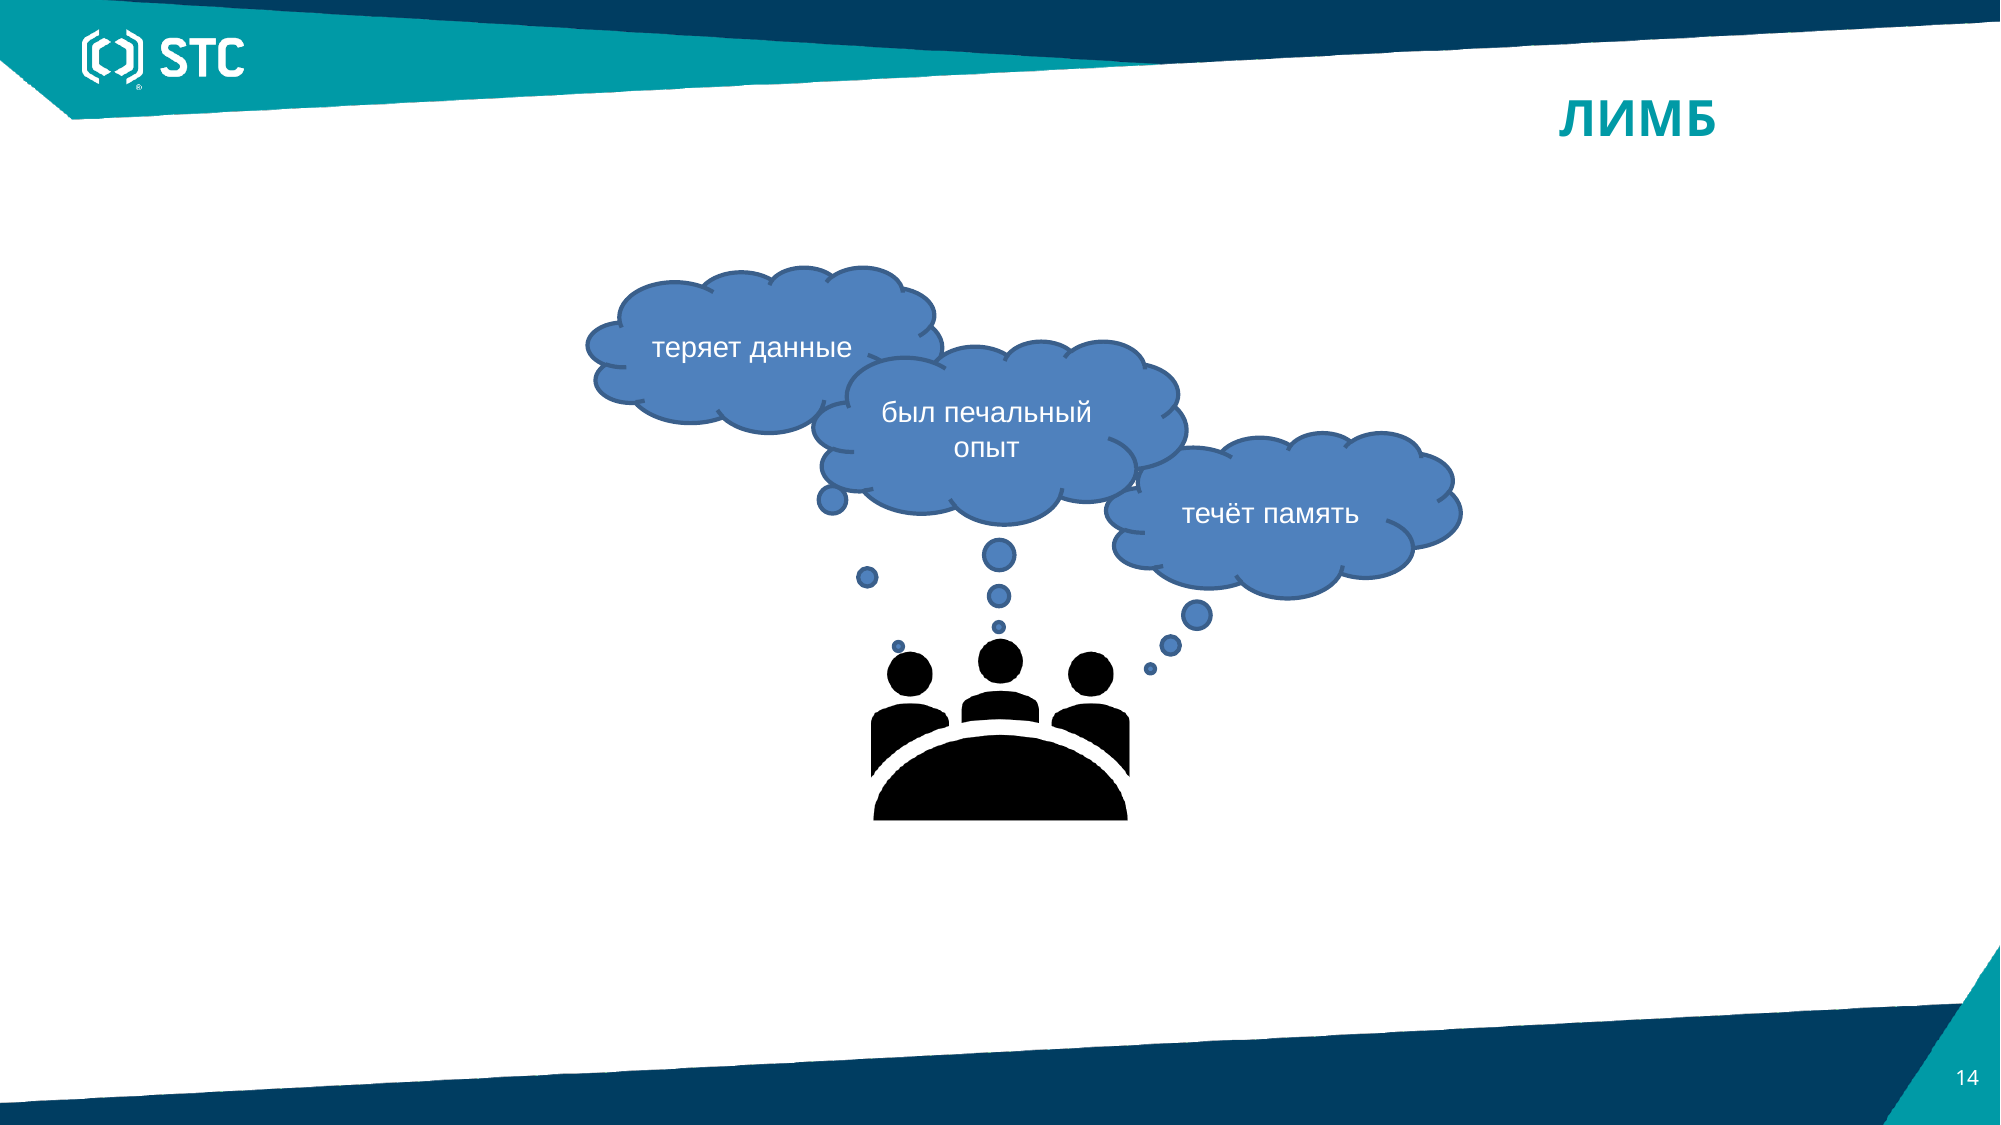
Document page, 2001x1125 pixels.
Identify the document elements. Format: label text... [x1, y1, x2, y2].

text_box был печальный опыт [981, 537, 1017, 572]
picture [0, 0, 2000, 1125]
text_box течёт память [1159, 634, 1182, 657]
text_box ЛИМБ [1448, 78, 1733, 161]
text_box был печальный опыт [811, 339, 1189, 527]
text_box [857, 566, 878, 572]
text_box течёт память [1103, 430, 1463, 601]
text_box теряет данные [816, 484, 849, 516]
text_box течёт память [1181, 599, 1213, 632]
text_box теряет данные [585, 265, 945, 436]
